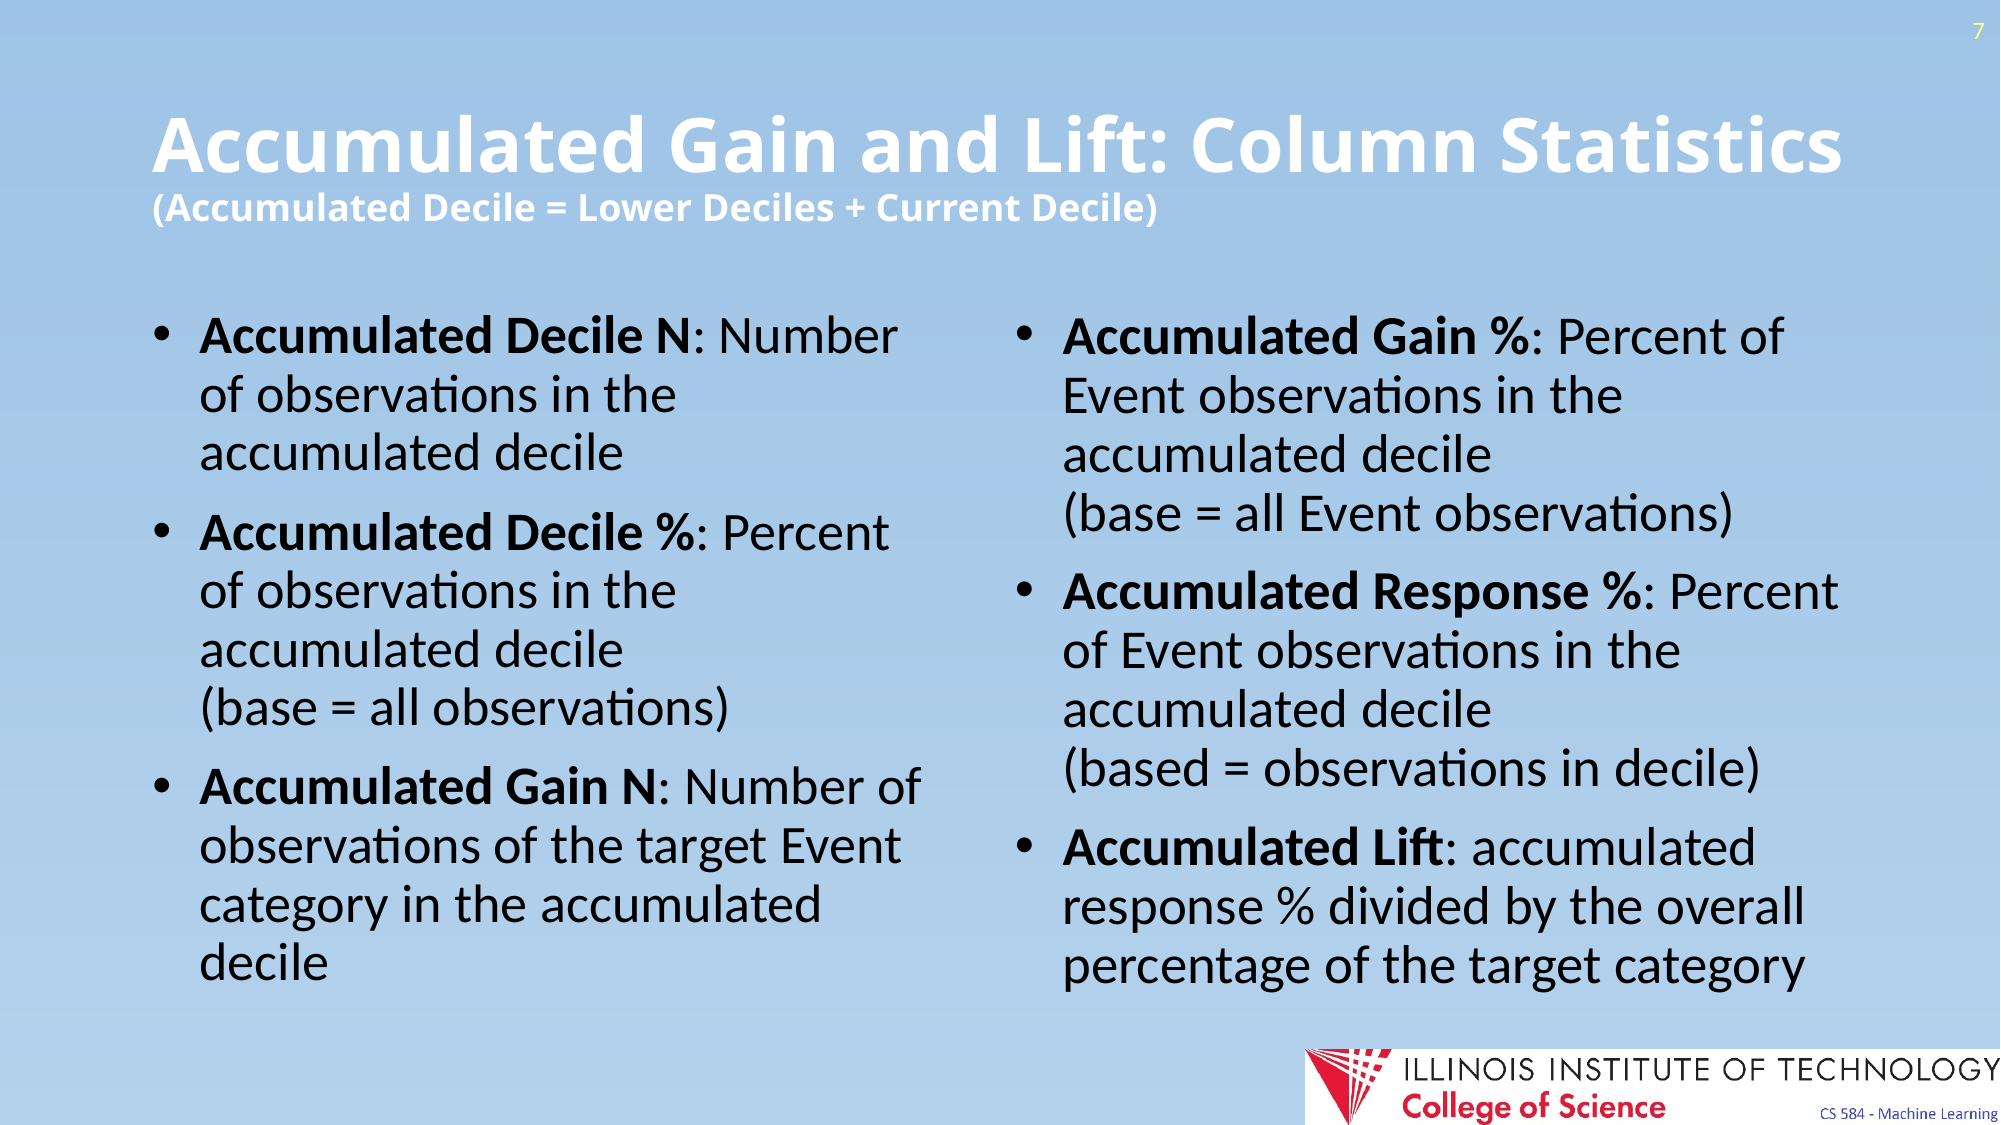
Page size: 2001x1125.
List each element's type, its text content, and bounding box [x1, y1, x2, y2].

list Accumulated Decile N: Number of observations in the accumulated decile Accumulated Decile %: Percent of observations in the accumulated decile (base = all observations) Accumulated Gain N: Number of observations of the target Event category in the accumulated decile [137, 299, 963, 1014]
slide_number 7 [1550, 0, 2000, 60]
text_box Accumulated Gain %: Percent of Event observations in the accumulated decile (base = all Event observations) Accumulated Response %: Percent of Event observations in the accumulated decile (based = observations in decile) Accumulated Lift: accumulated response % divided by the overall percentage of the target category [999, 299, 1866, 1014]
title Accumulated Gain and Lift: Column Statistics (Accumulated Decile = Lower Deciles + Current Decile) [137, 59, 1863, 278]
picture [1305, 1049, 2000, 1125]
